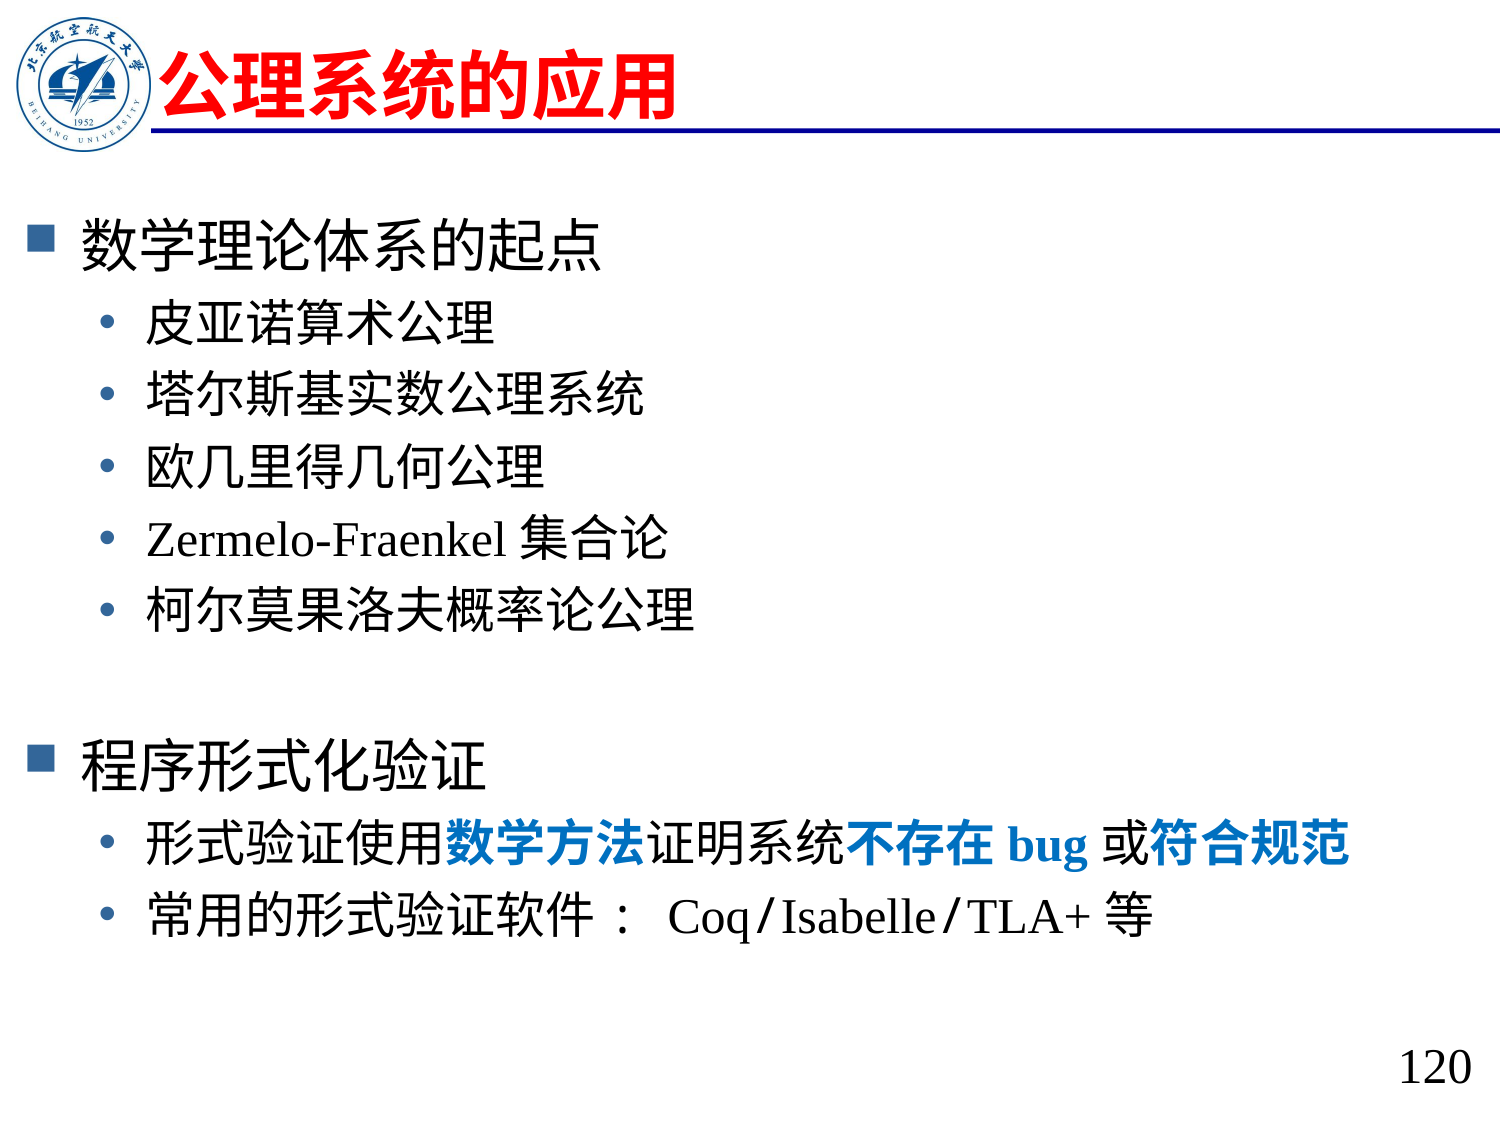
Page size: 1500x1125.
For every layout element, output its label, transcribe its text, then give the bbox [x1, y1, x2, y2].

title 公理系统的应用 [141, 57, 1325, 109]
list 数学理论体系的起点 皮亚诺算术公理 塔尔斯基实数公理系统 欧几里得几何公理 Zermelo-Fraenkel集合论 柯尔莫果洛夫概率论公理 程序形式化验证 形式验证使用数学方法证明系统不存在bug或符合规范 常用的形式验证软件: Coq/Isabelle/TLA+等 [8, 187, 1458, 571]
picture [16, 17, 151, 152]
